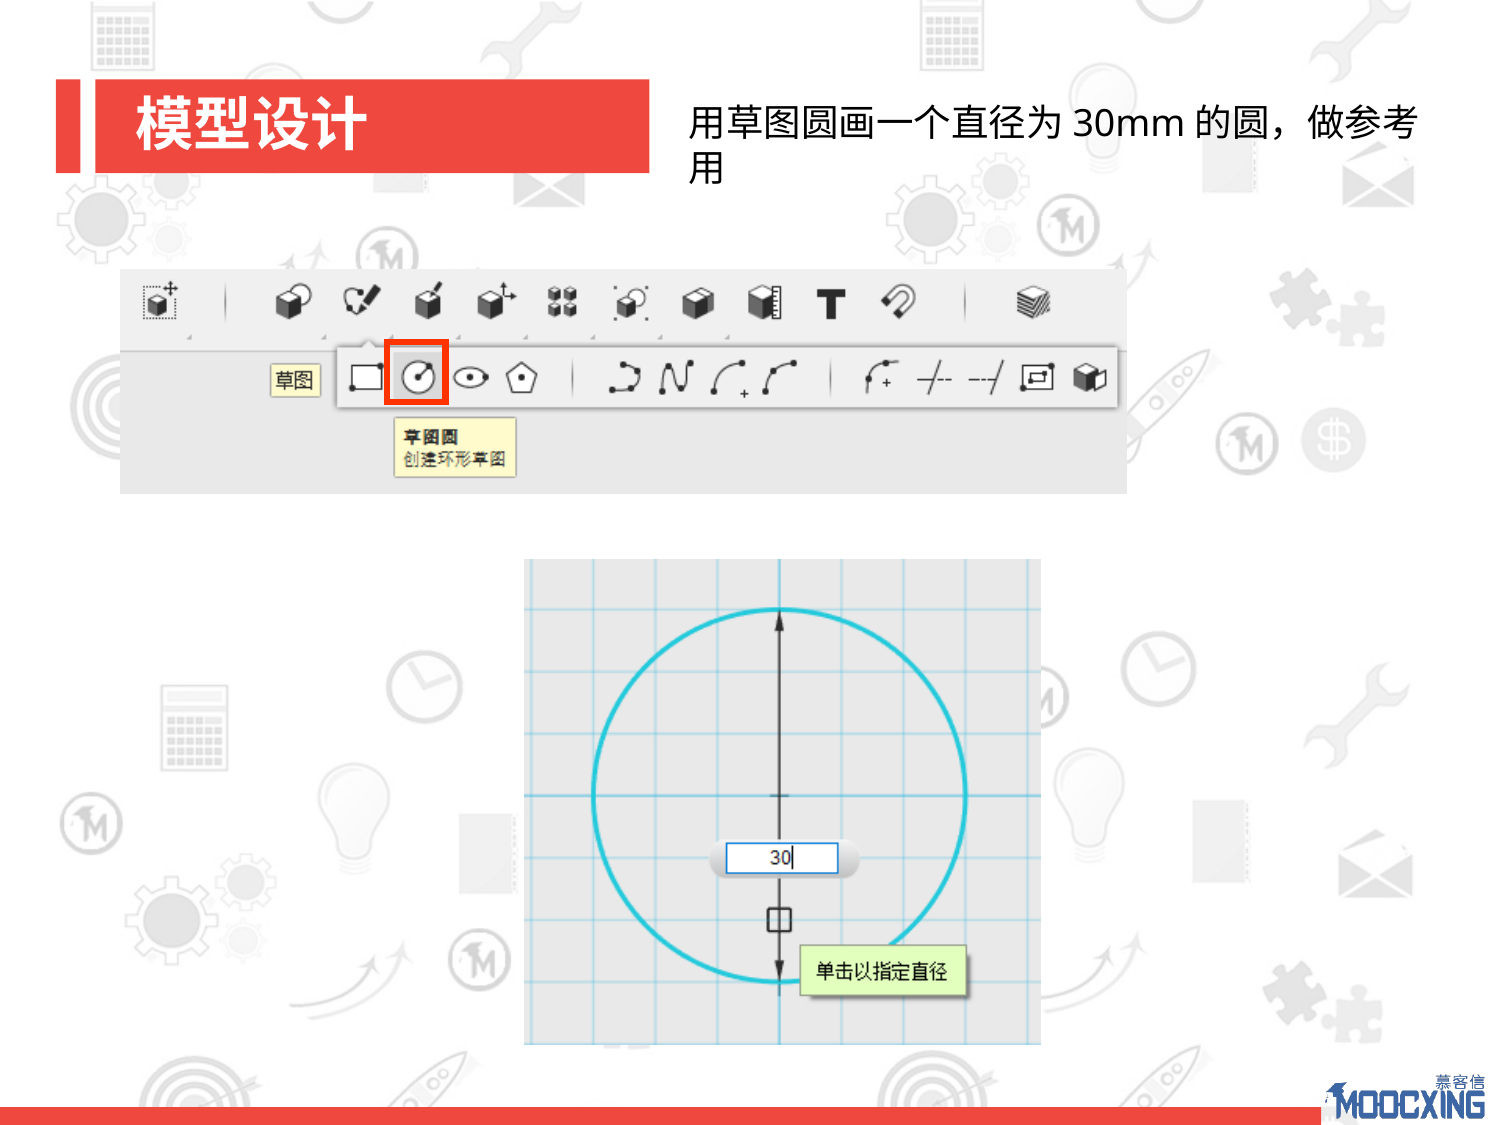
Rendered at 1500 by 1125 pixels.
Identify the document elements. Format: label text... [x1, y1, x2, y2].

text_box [120, 269, 1127, 493]
text_box 用草图圆画一个直径为30mm的圆，做参考用 [673, 91, 1447, 196]
title 模型设计 [120, 80, 872, 174]
picture [0, 0, 1500, 1125]
